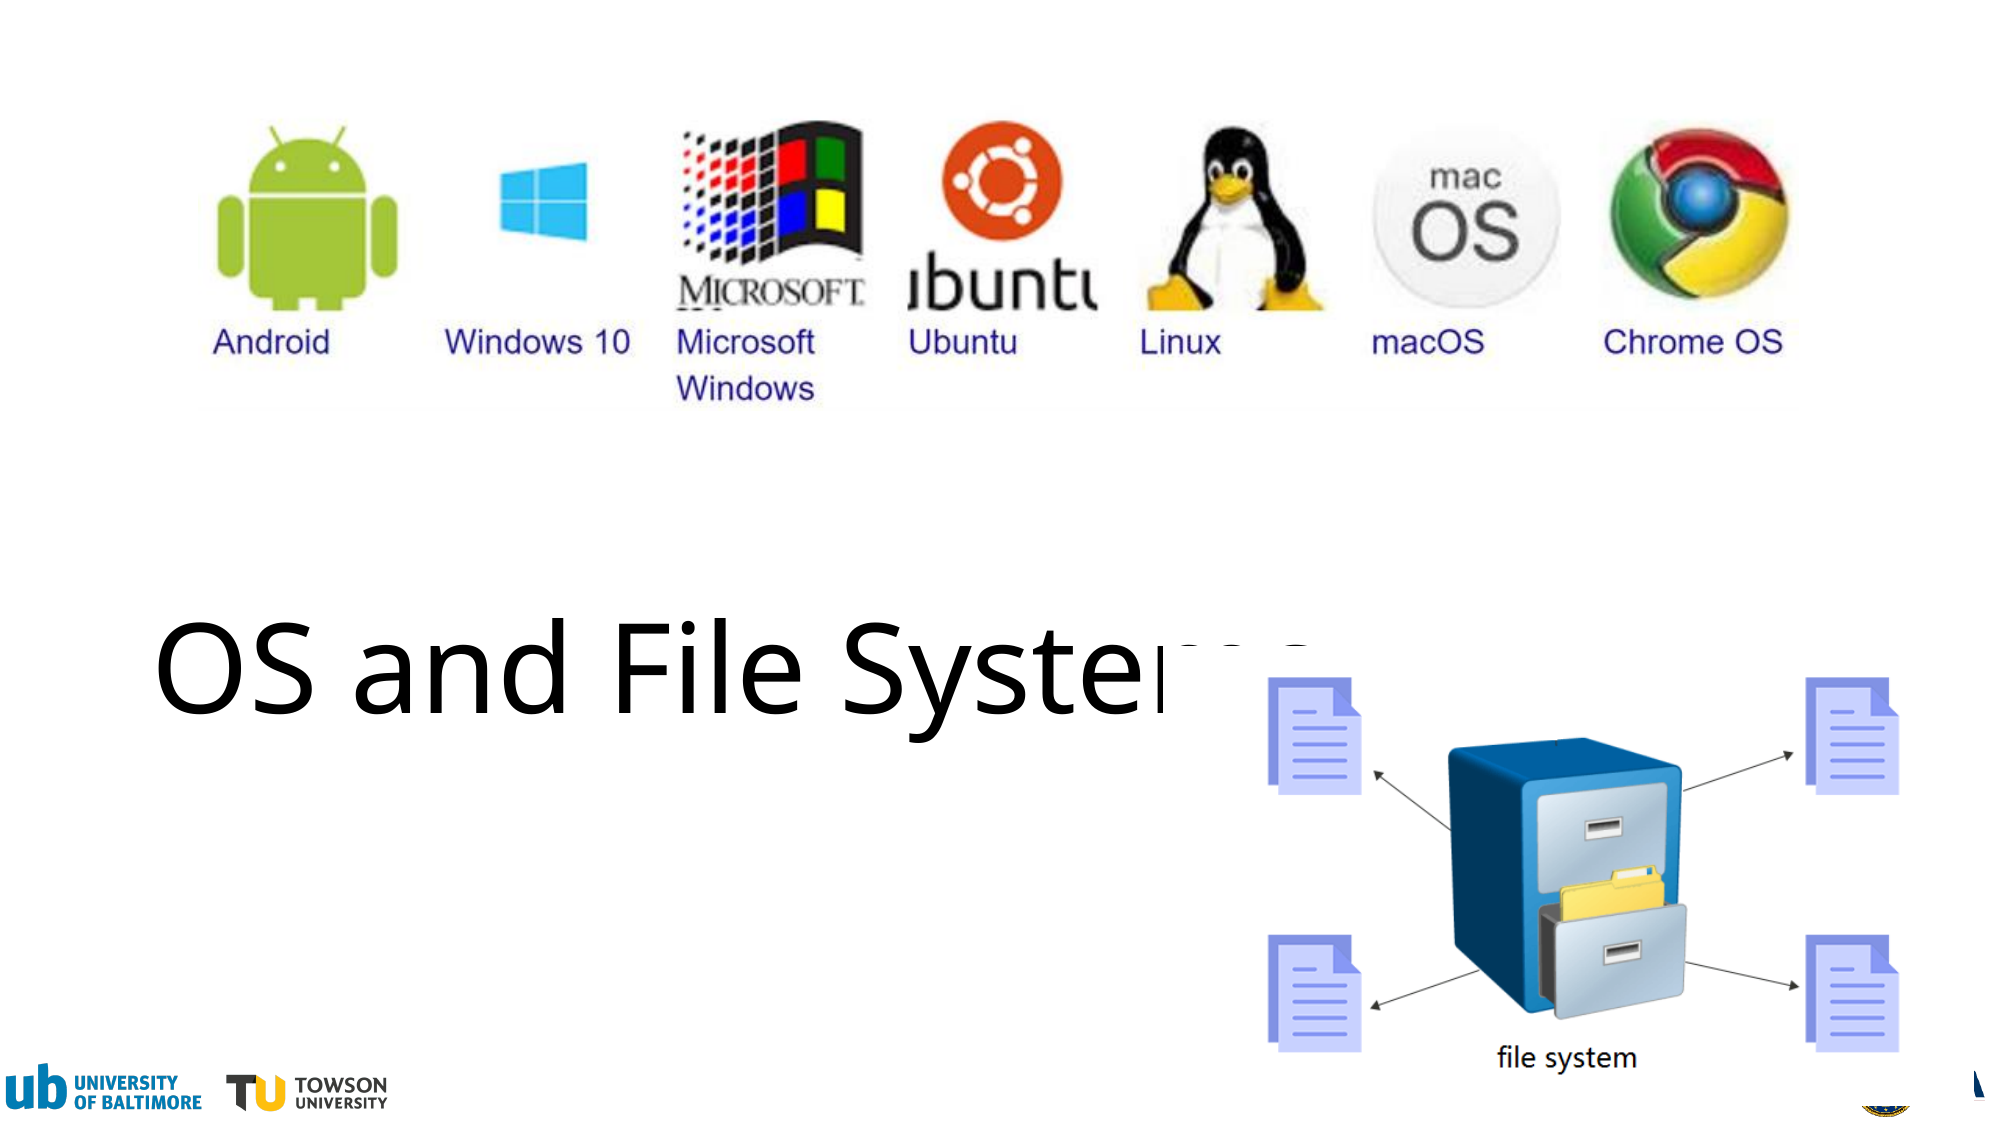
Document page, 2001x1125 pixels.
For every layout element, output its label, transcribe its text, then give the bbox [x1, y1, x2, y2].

picture [1163, 646, 1986, 1117]
picture [198, 94, 1799, 411]
title OS and File Systems [136, 280, 1862, 749]
picture [0, 1031, 407, 1125]
